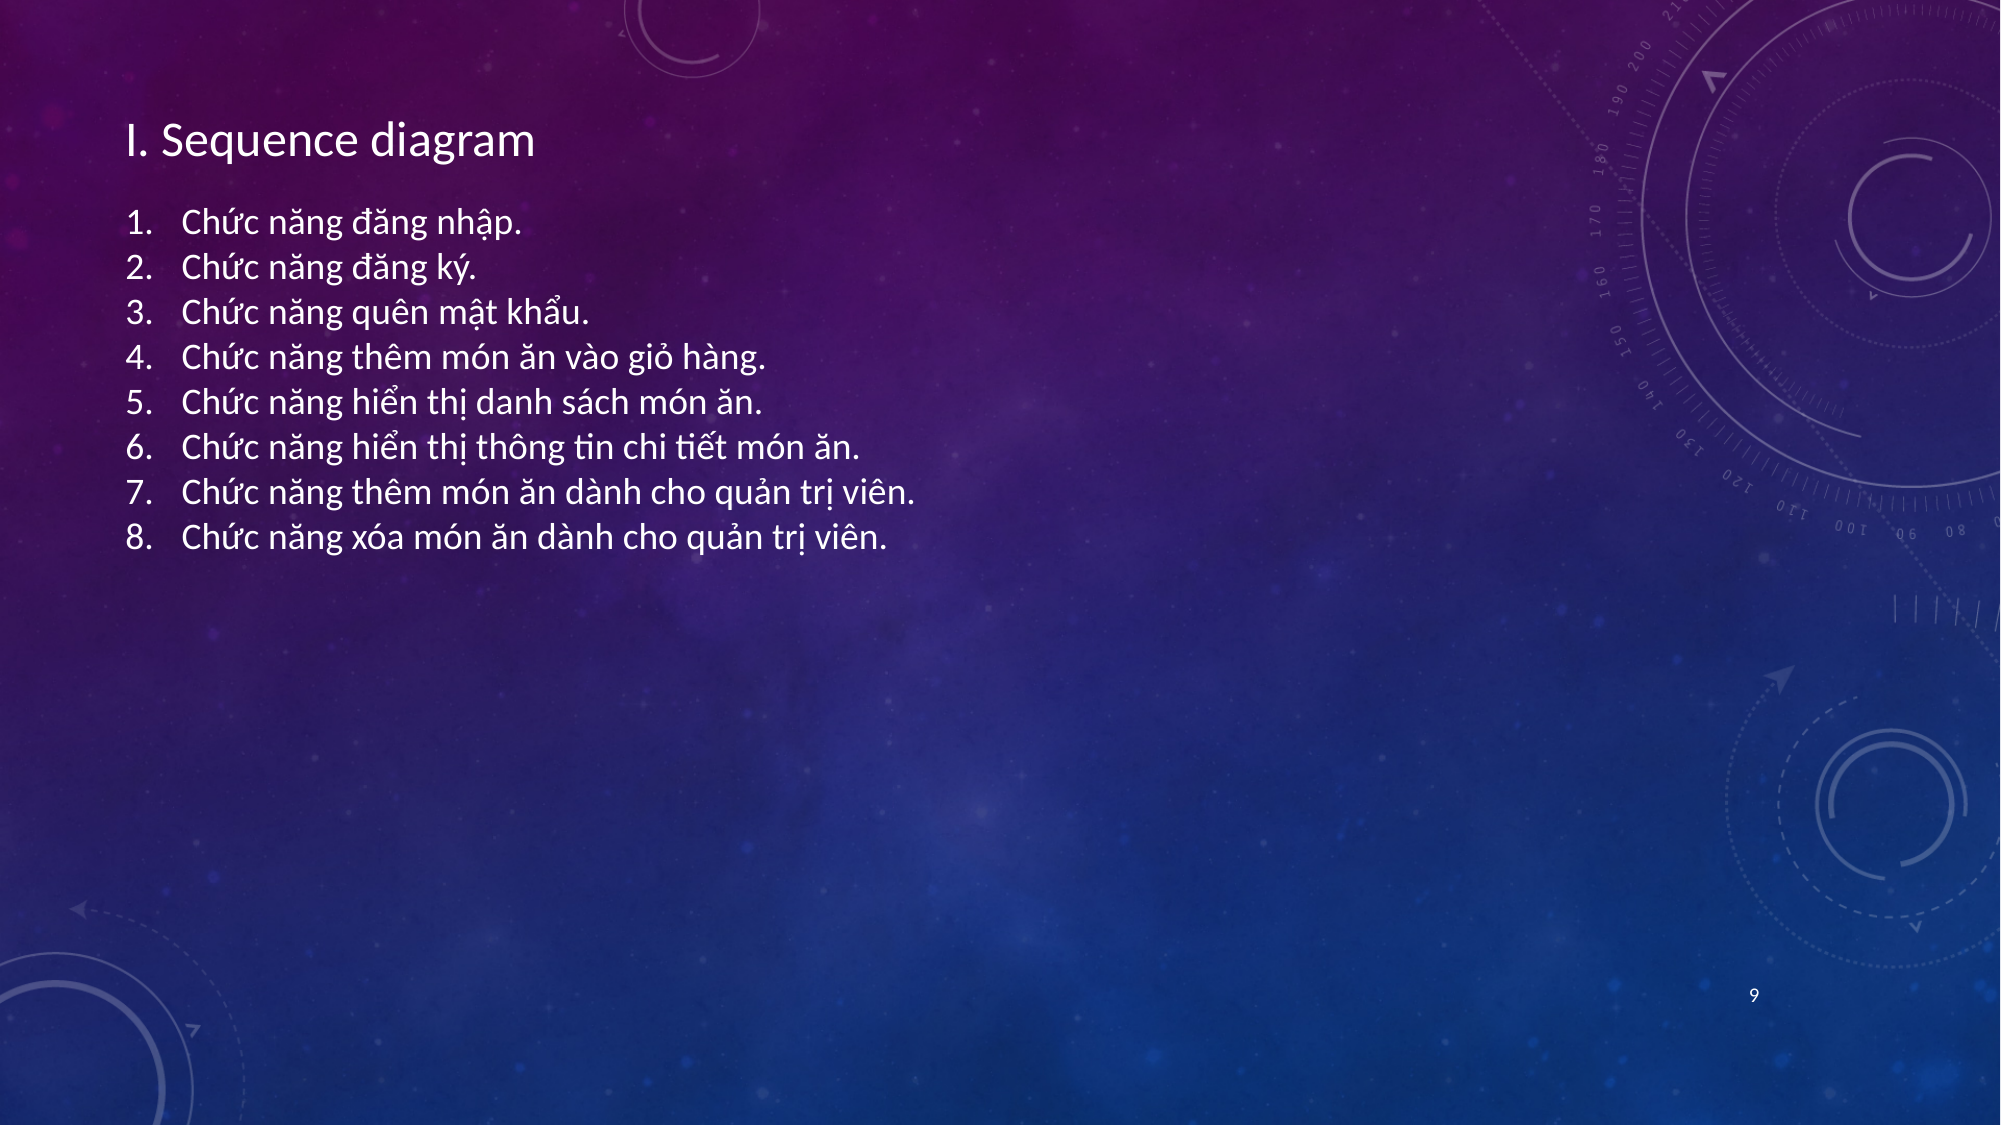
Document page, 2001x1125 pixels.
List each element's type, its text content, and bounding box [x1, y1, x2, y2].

slide_number 9 [1684, 963, 1775, 1025]
text_box Chức năng đăng nhập. Chức năng đăng ký. Chức năng quên mật khẩu. Chức năng thêm món ăn vào giỏ hàng. Chức năng hiển thị danh sách món ăn. Chức năng hiển thị thông tin chi tiết món ăn. Chức năng thêm món ăn dành cho quản trị viên. Chức năng xóa món ăn dành cho quản trị viên. [110, 189, 1822, 564]
picture [0, 0, 2001, 1125]
text_box I. Sequence diagram [110, 99, 1618, 174]
